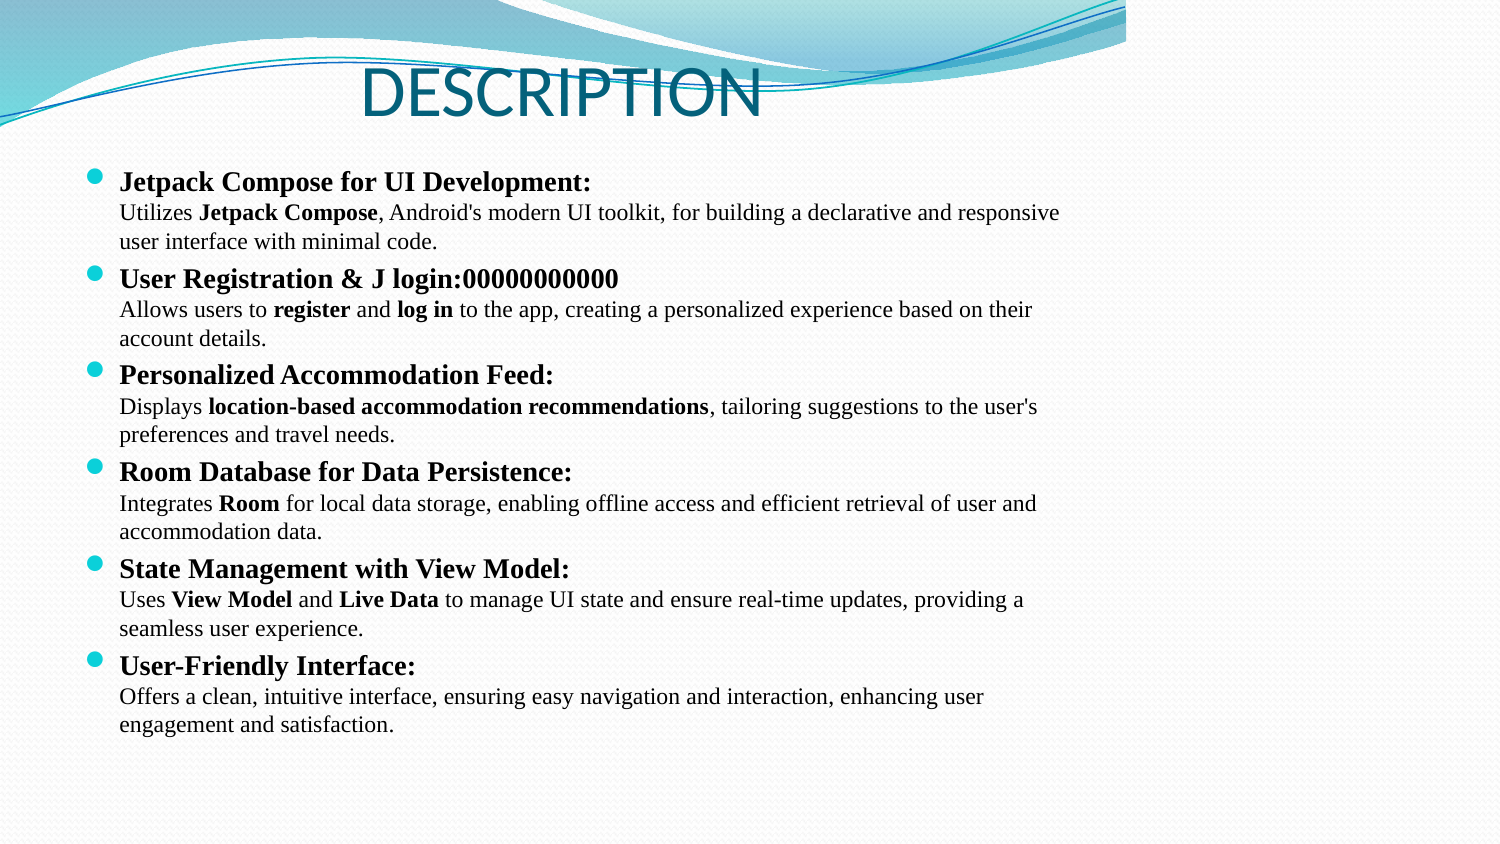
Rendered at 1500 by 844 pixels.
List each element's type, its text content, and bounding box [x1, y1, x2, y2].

title DESCRIPTION [56, 35, 1069, 132]
list Jetpack Compose for UI Development: Utilizes Jetpack Compose, Android's modern UI toolkit, for building a declarative and responsive user interface with minimal code. User Registration & J login:00000000000 Allows users to register and log in to the app, creating a personalized experience based on their account details. Personalized Accommodation Feed: Displays location-based accommodation recommendations, tailoring suggestions to the user's preferences and travel needs. Room Database for Data Persistence: Integrates Room for local data storage, enabling offline access and efficient retrieval of user and accommodation data. State Management with View Model: Uses View Model and Live Data to manage UI state and ensure real-time updates, providing a seamless user experience. User-Friendly Interface: Offers a clean, intuitive interface, ensuring easy navigation and interaction, enhancing user engagement and satisfaction. [70, 140, 1090, 818]
